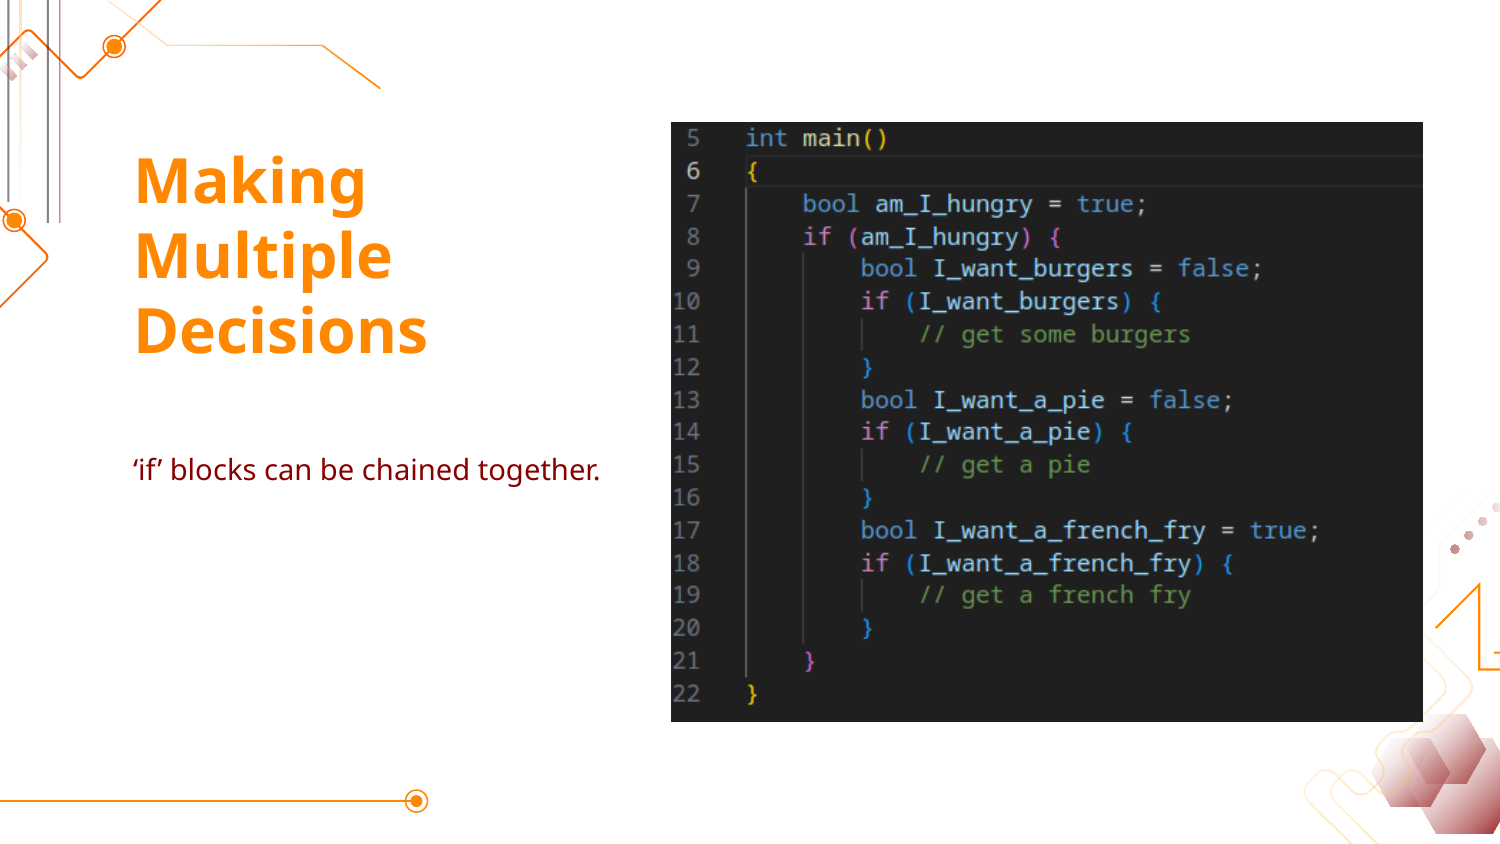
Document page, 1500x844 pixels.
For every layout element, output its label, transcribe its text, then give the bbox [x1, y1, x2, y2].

subtitle ‘if’ blocks can be chained together. [118, 431, 635, 693]
title Making Multiple Decisions [118, 150, 635, 382]
picture [671, 88, 1424, 757]
